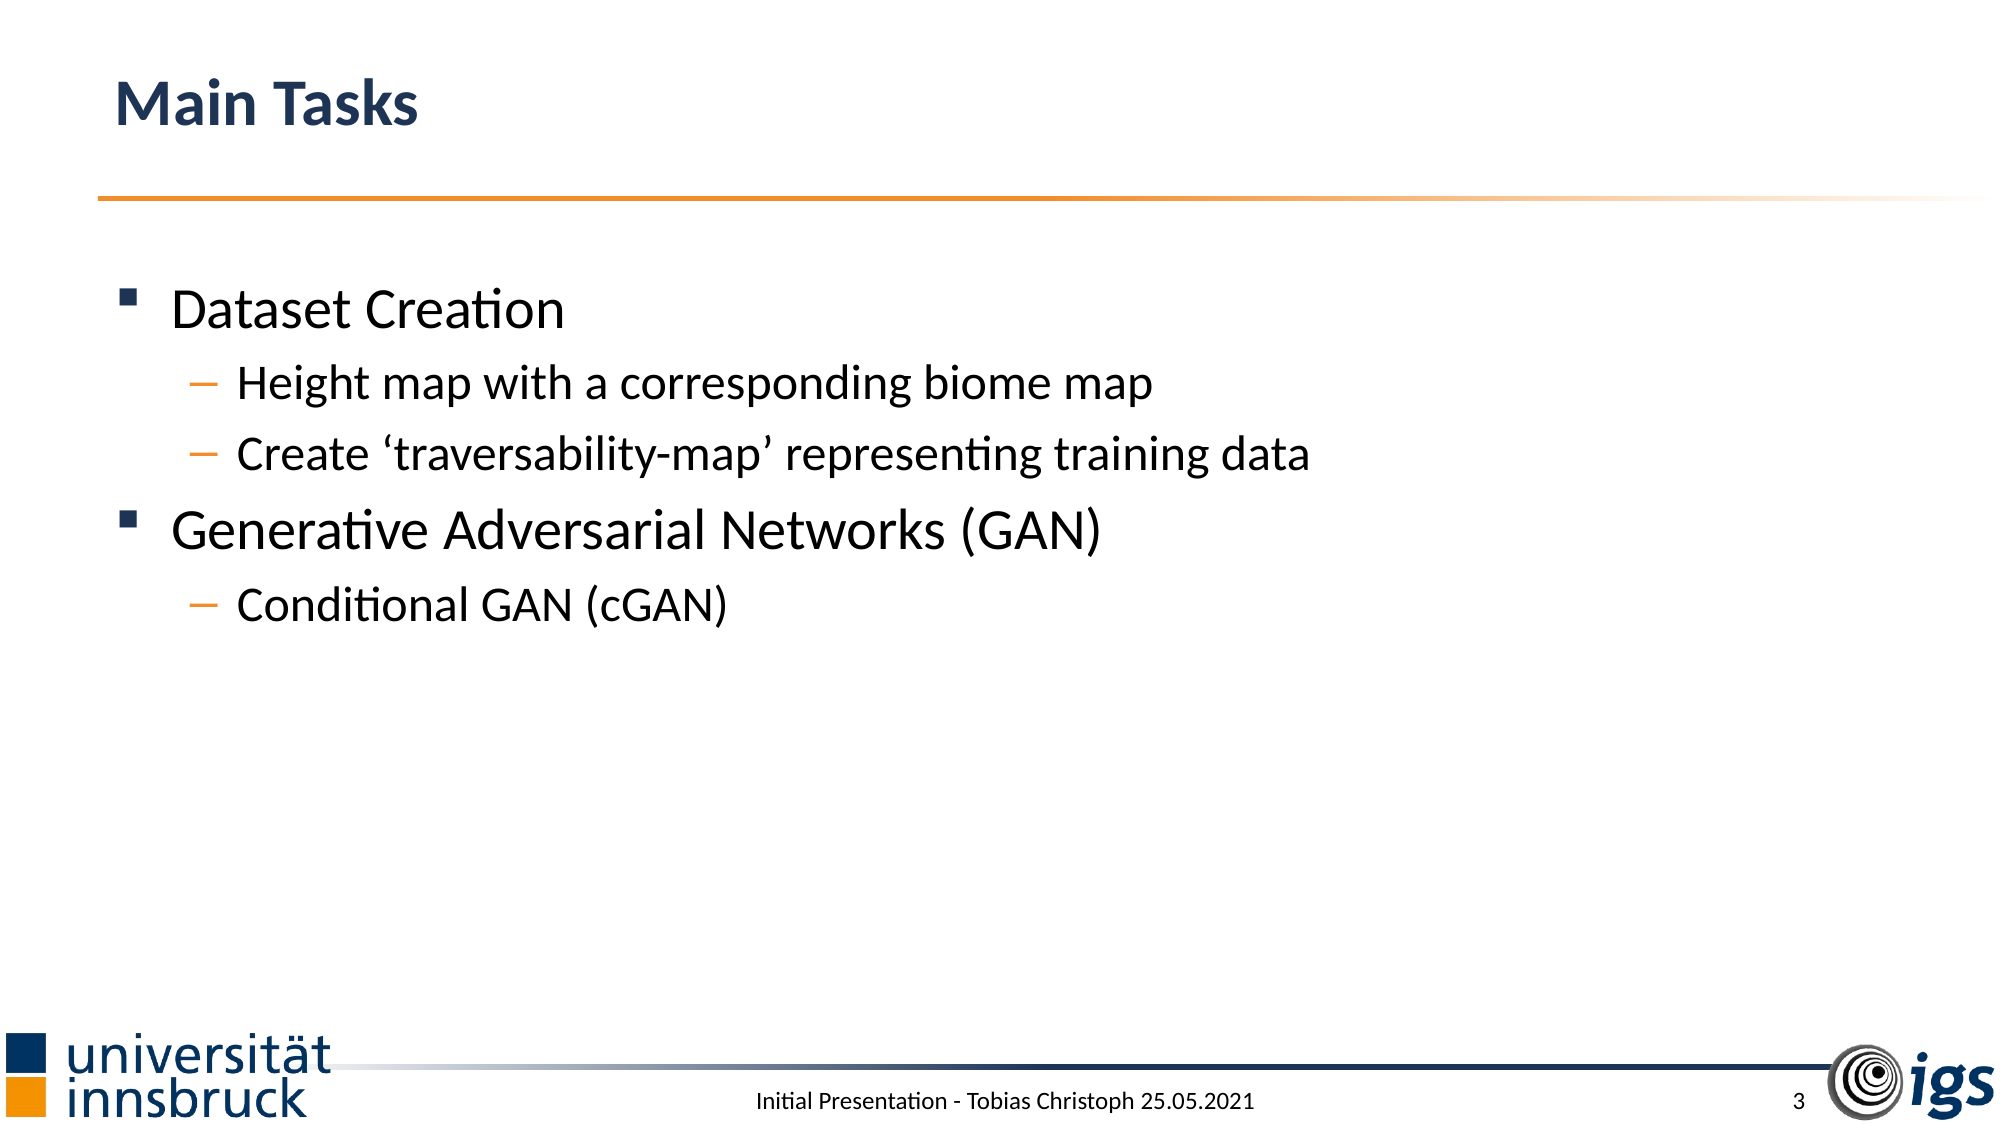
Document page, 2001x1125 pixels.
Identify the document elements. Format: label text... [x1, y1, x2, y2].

footer Initial Presentation - Tobias Christoph 25.05.2021 [595, 1069, 1417, 1125]
list Dataset Creation Height map with a corresponding biome map Create ‘traversability-map’ representing training data Generative Adversarial Networks (GAN) Conditional GAN (cGAN) [99, 262, 1900, 1005]
slide_number 3 [1487, 1069, 1821, 1125]
picture [0, 1024, 339, 1125]
picture [1820, 1038, 1998, 1125]
title Main Tasks [99, 5, 1900, 193]
